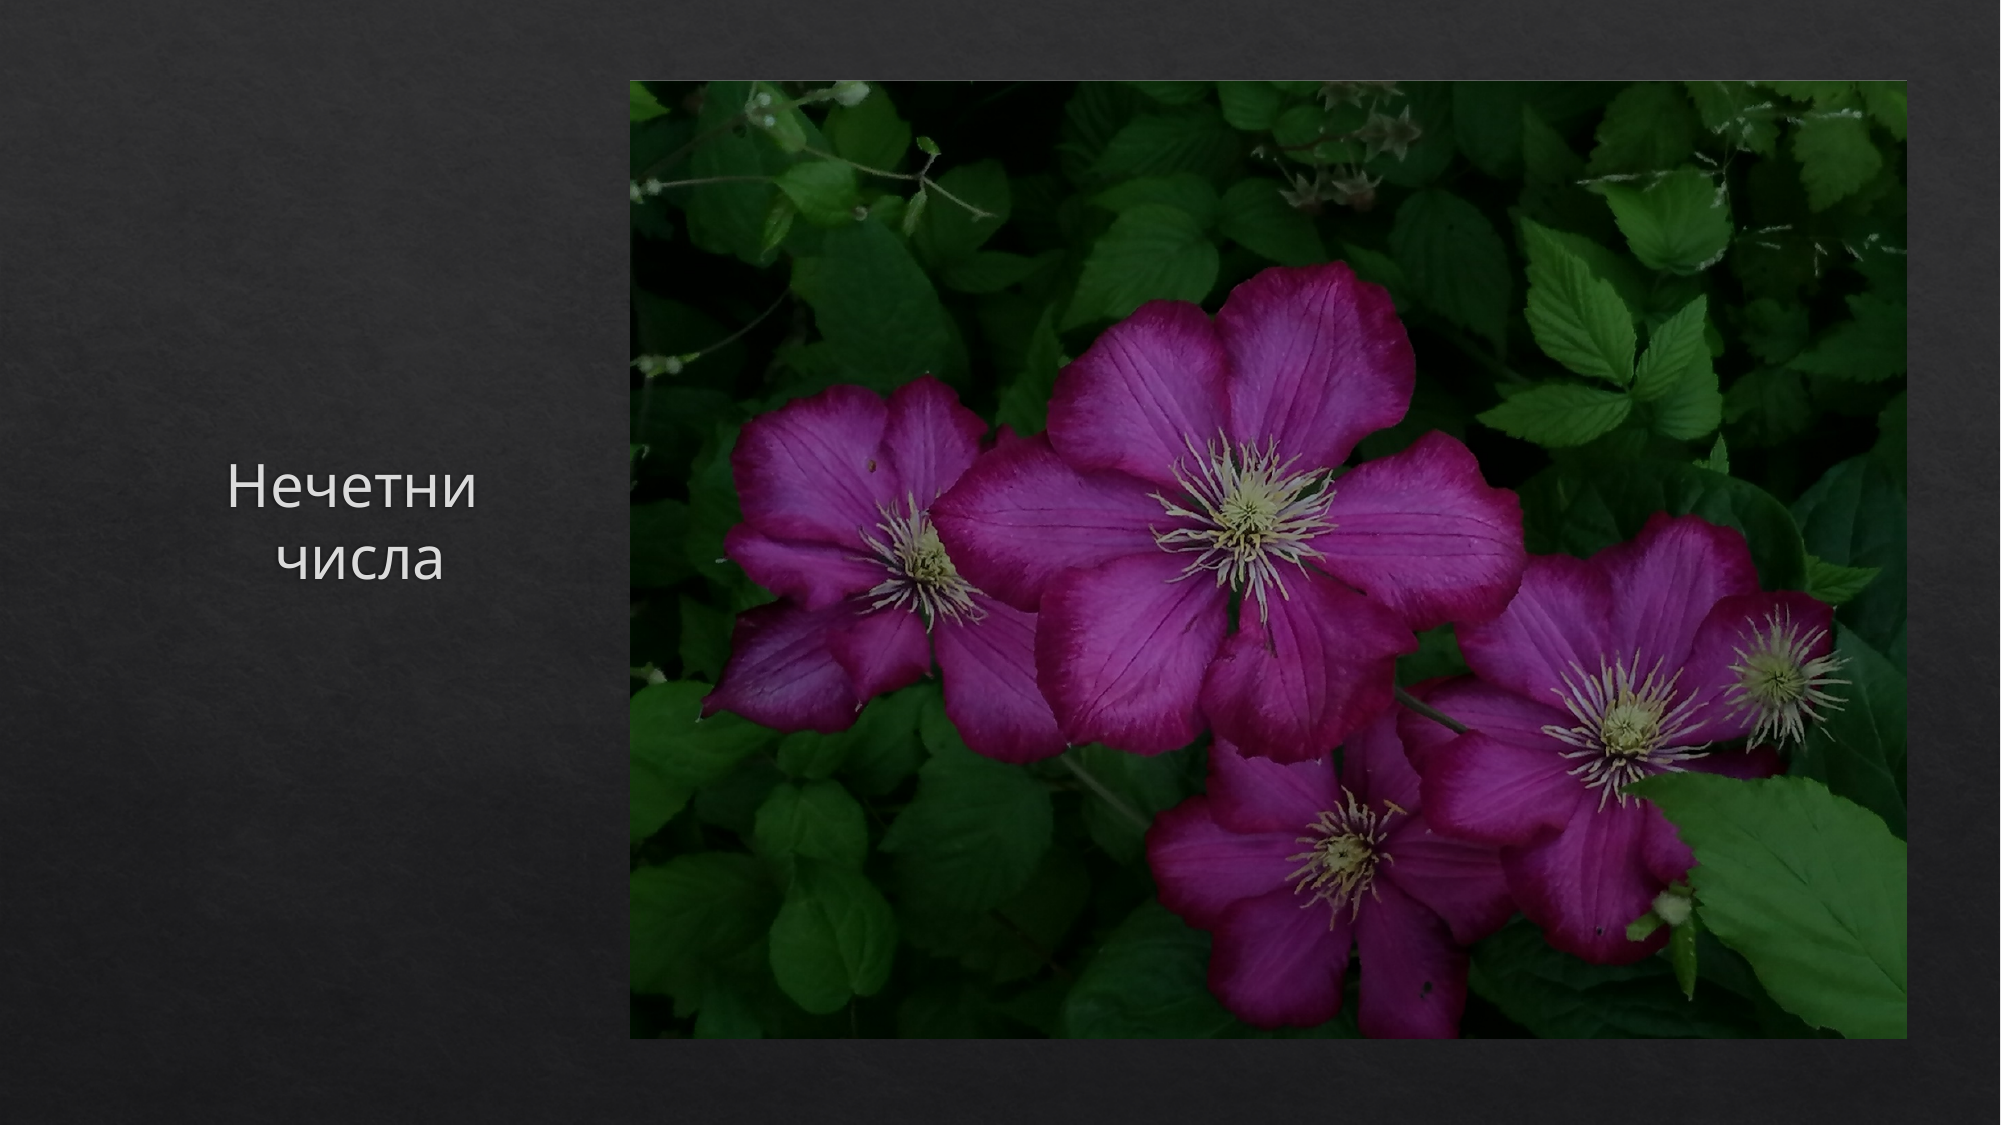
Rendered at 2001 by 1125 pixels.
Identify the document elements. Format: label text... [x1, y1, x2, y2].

picture [631, 0, 1906, 1125]
title Нечетни числа [115, 440, 606, 600]
